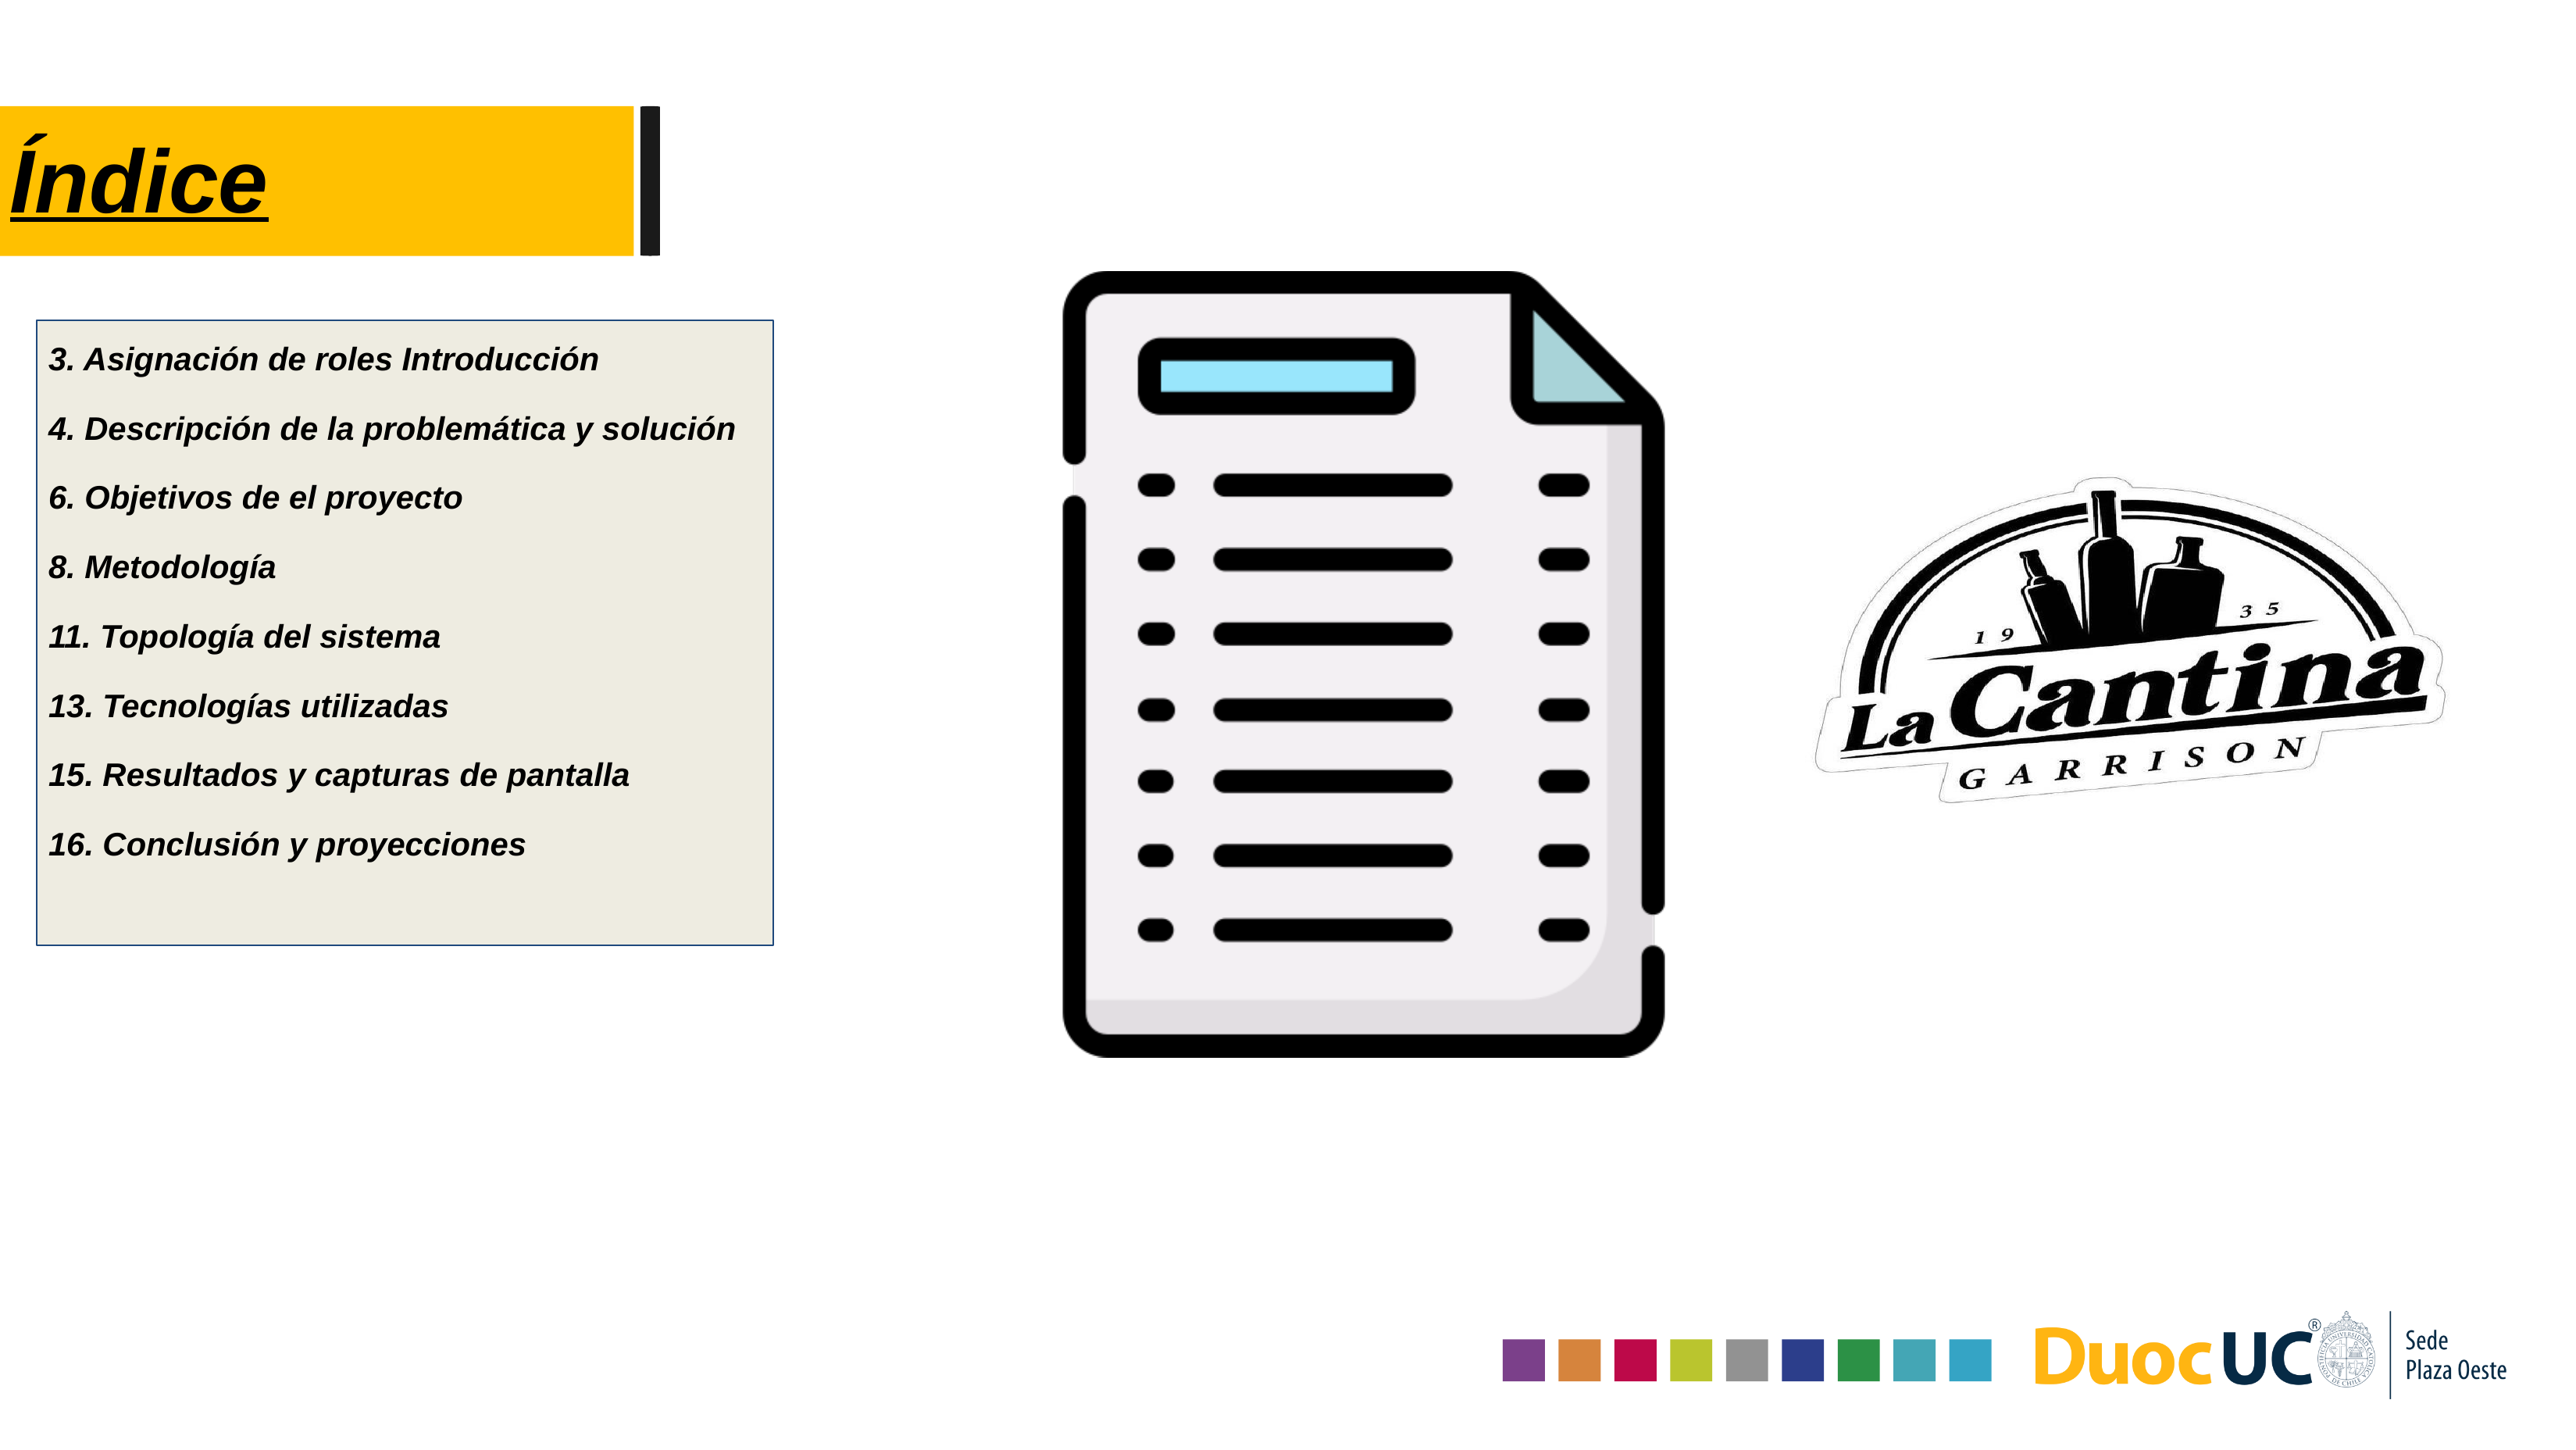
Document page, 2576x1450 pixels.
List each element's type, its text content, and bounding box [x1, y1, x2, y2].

text_box 3. Asignación de roles Introducción 4. Descripción de la problemática y solución 6. Objetivos de el proyecto 8. Metodología 11. Topología del sistema 13. Tecnologías utilizadas 15. Resultados y capturas de pantalla 16. Conclusión y proyecciones [37, 320, 774, 946]
picture [2031, 1310, 2512, 1400]
picture [970, 271, 2482, 1059]
list Índice [9, 123, 567, 952]
